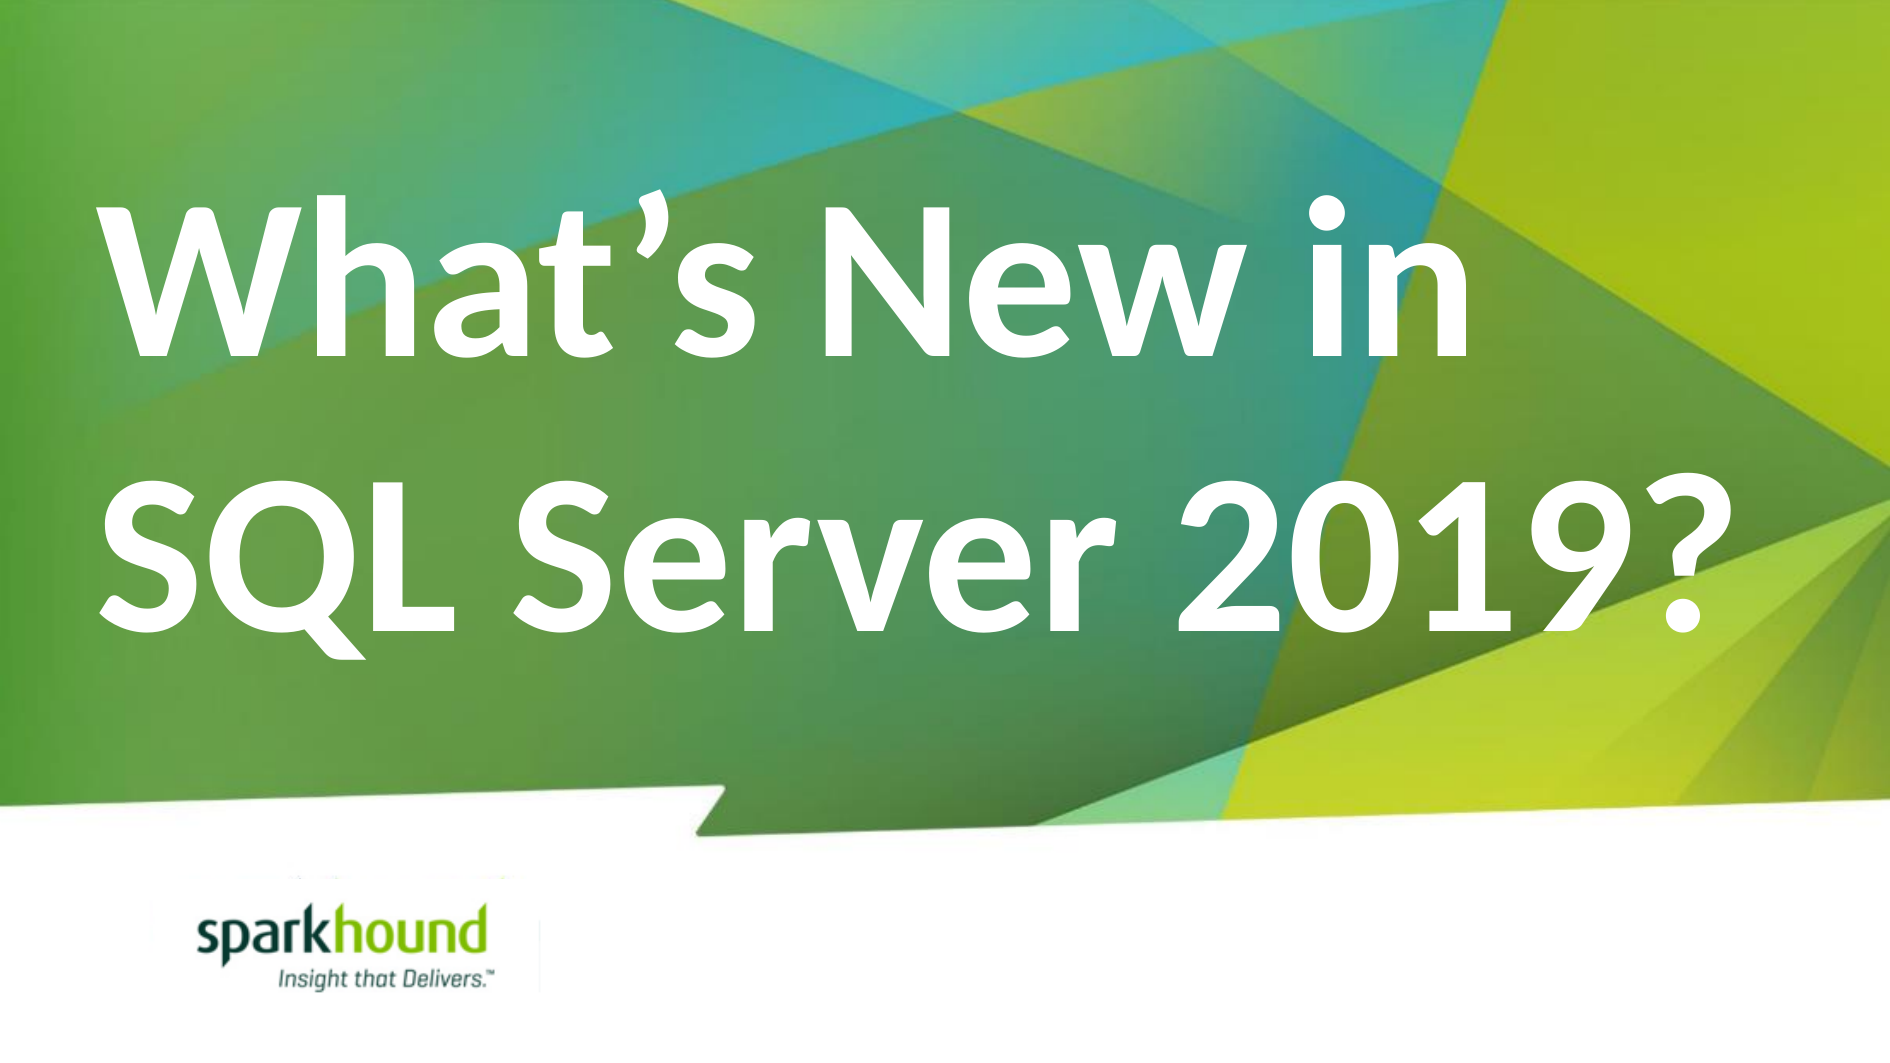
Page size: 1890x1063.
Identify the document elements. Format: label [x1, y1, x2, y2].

text_box [0, 0, 1890, 1061]
